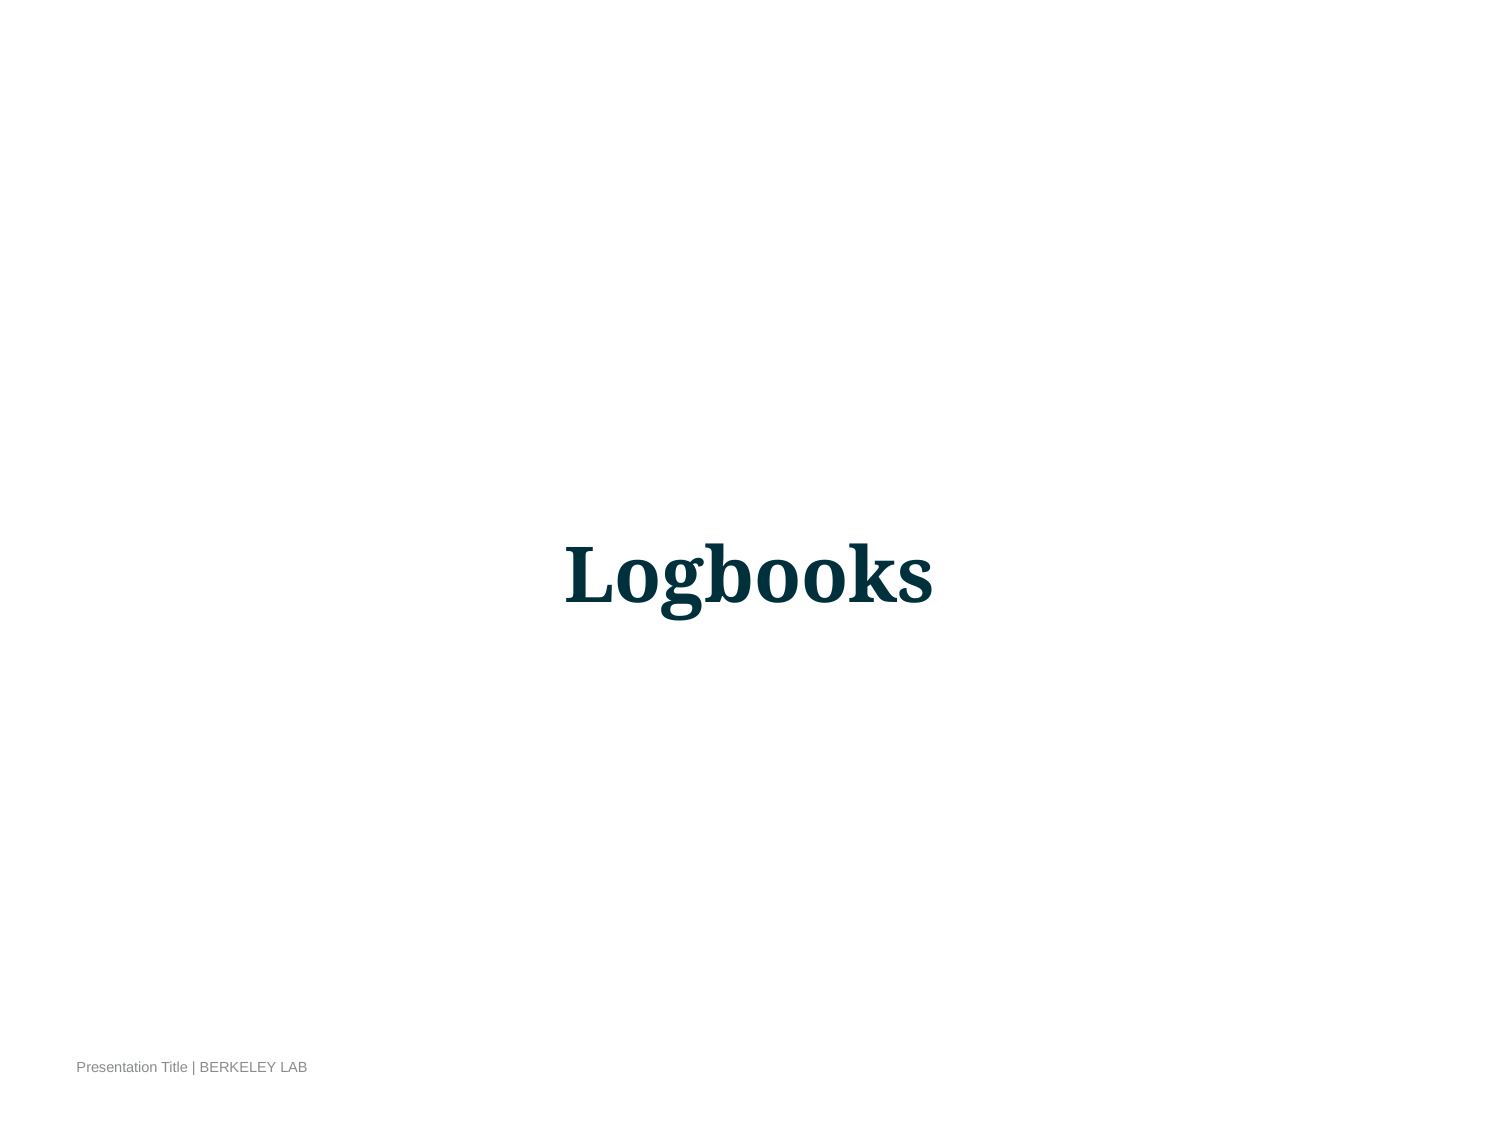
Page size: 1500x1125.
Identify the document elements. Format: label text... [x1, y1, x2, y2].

title Logbooks [75, 517, 1425, 608]
